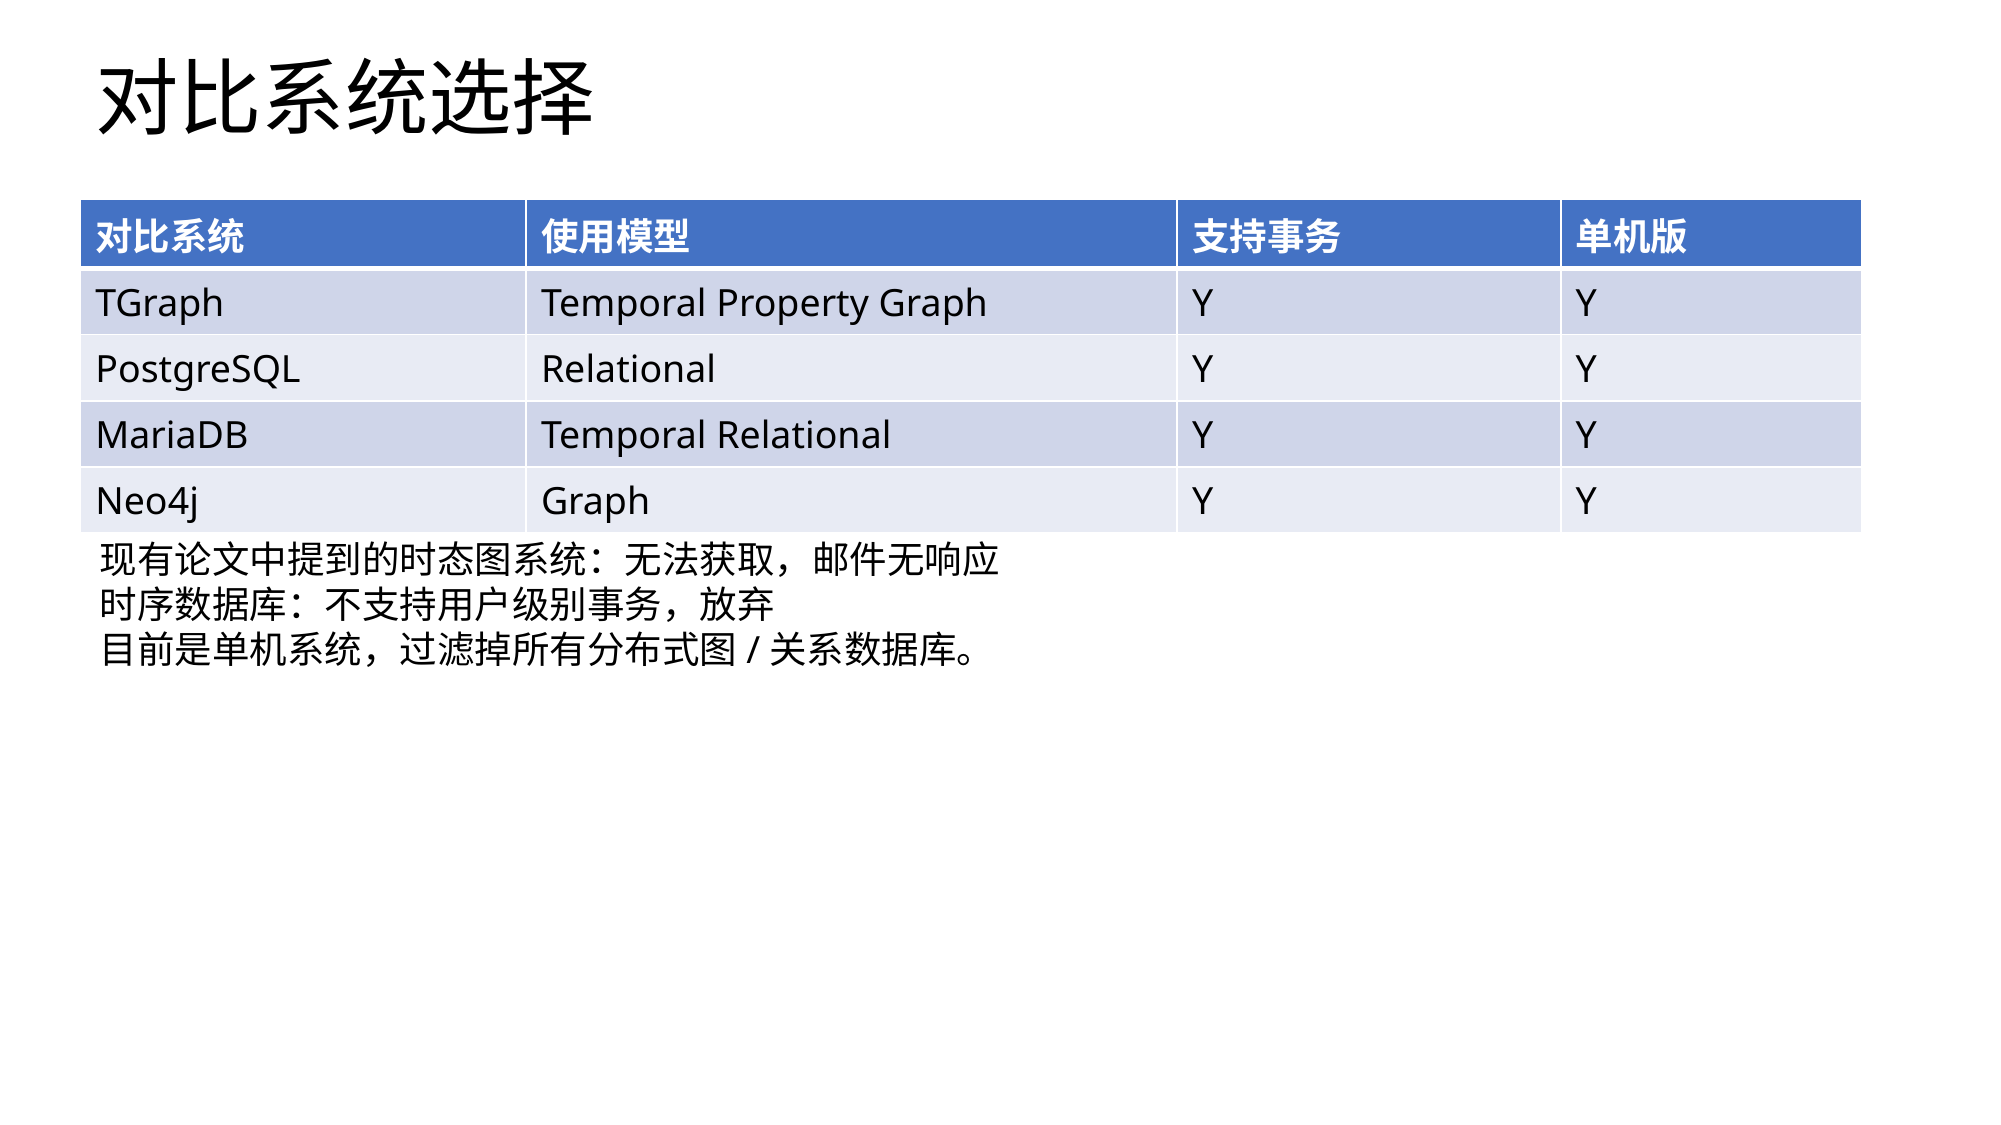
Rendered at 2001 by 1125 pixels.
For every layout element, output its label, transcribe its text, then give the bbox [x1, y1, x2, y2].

table_cell PostgreSQL [81, 335, 525, 400]
table_cell Relational [527, 335, 1176, 400]
table_header 使用模型 [527, 200, 1176, 266]
table_cell Y [1178, 402, 1560, 466]
table_cell Y [1178, 335, 1560, 400]
text_box 现有论文中提到的时态图系统：无法获取，邮件无响应 时序数据库：不支持用户级别事务，放弃 目前是单机系统，过滤掉所有分布式图/关系数据库。 [85, 528, 1015, 678]
table_cell Temporal Property Graph [527, 271, 1176, 334]
table_header 单机版 [1562, 200, 1861, 266]
table_cell Temporal Relational [527, 402, 1176, 466]
table_cell Graph [527, 468, 1176, 532]
table_cell Y [1562, 271, 1861, 334]
table_cell TGraph [81, 271, 525, 334]
title 对比系统选择 [80, 4, 1863, 198]
table_cell Y [1178, 271, 1560, 334]
table_header 支持事务 [1178, 200, 1560, 266]
table_cell Y [1562, 402, 1861, 466]
table_cell Y [1562, 335, 1861, 400]
table_cell Neo4j [81, 468, 525, 532]
table_cell Y [1178, 468, 1560, 532]
table_cell Y [1562, 468, 1861, 532]
table_header 对比系统 [81, 200, 525, 266]
table_cell MariaDB [81, 402, 525, 466]
